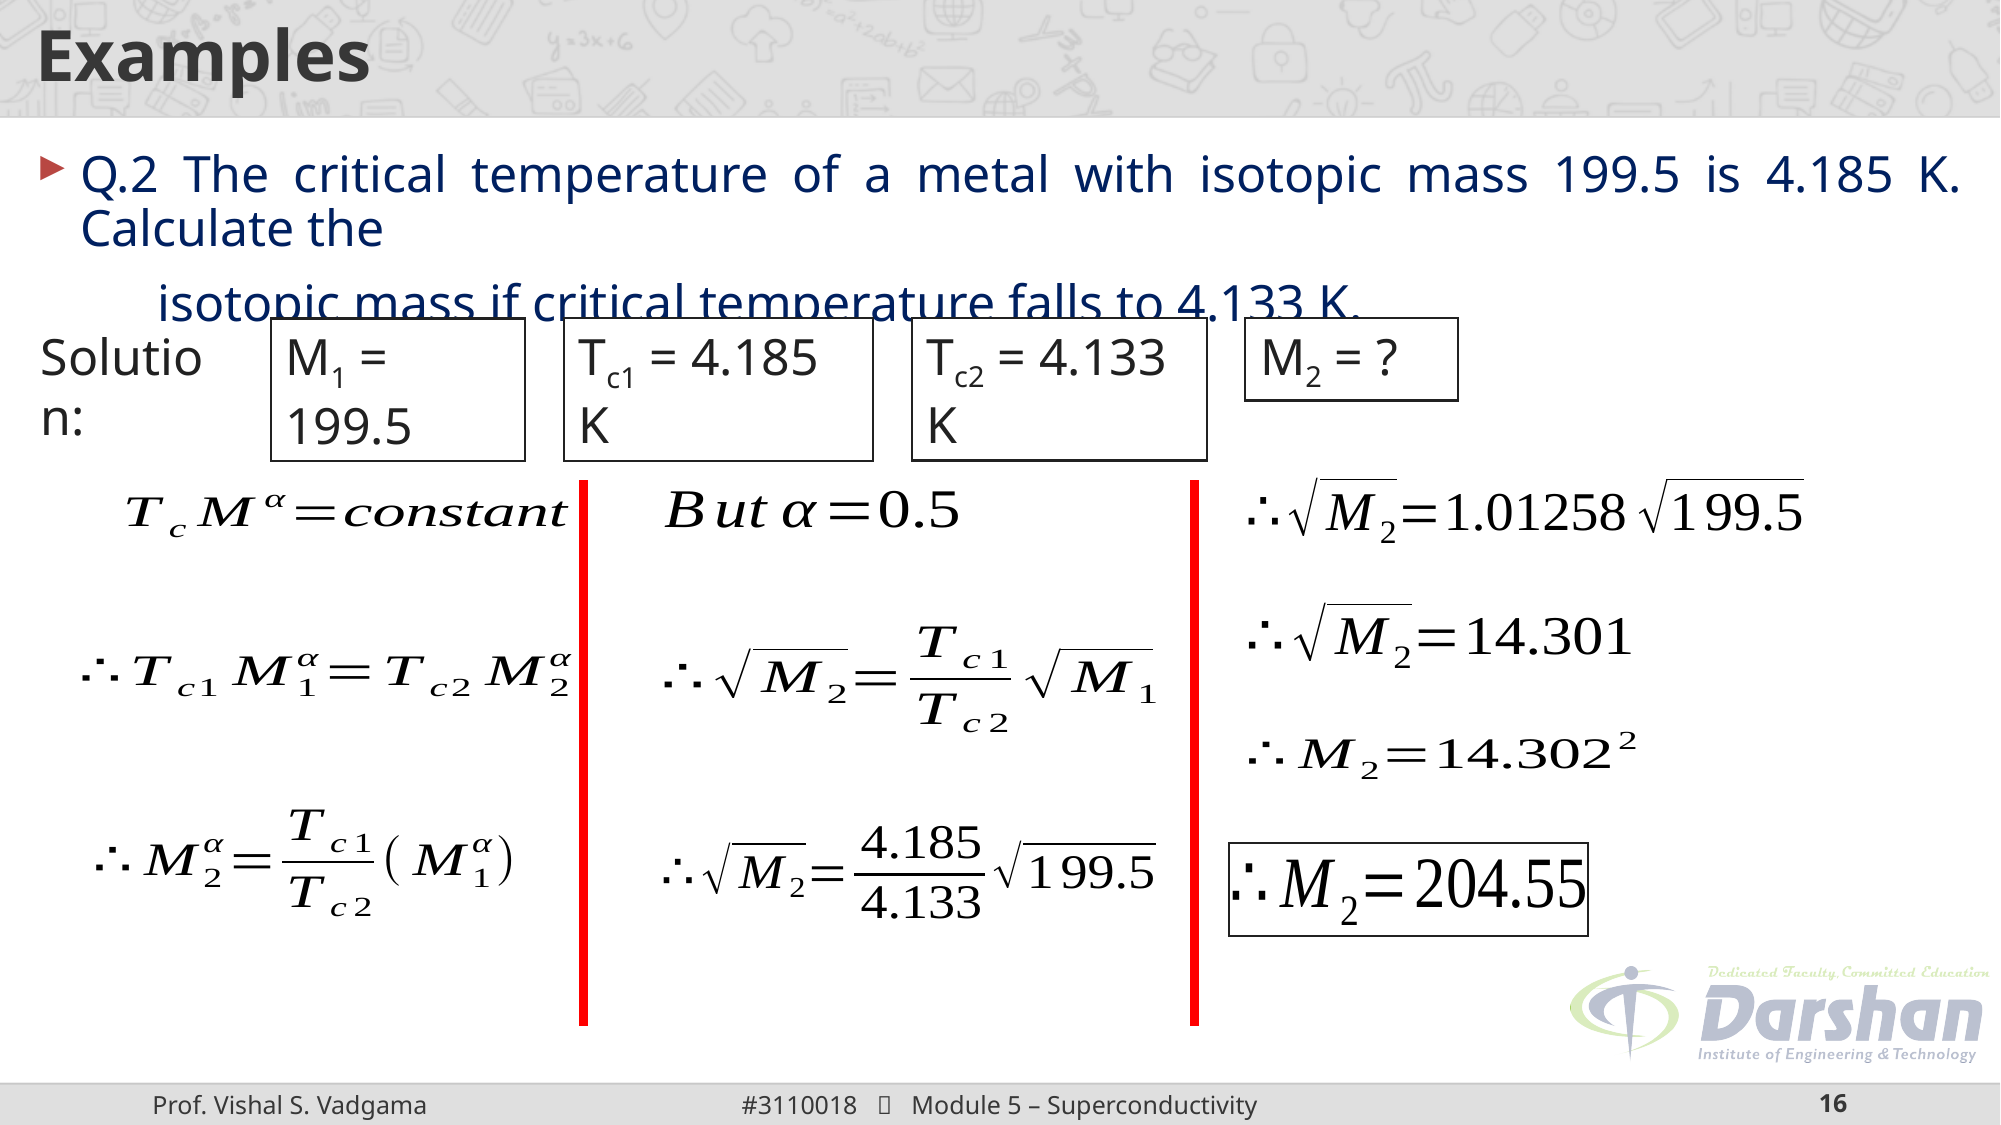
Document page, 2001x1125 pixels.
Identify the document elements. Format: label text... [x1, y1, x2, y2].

title Examples [0, 0, 2000, 117]
text_box M1 = 199.5 [270, 317, 526, 462]
text_box Tc2 = 4.133 K [911, 317, 1208, 462]
text_box M2 = ? [1244, 317, 1459, 402]
text_box [1570, 966, 1990, 1063]
text_box Solution: [25, 318, 233, 454]
list Q.2 The critical temperature of a metal with isotopic mass 199.5 is 4.185 K. Calculate the isotopic mass if critical temperature falls to 4.133 K. [21, 141, 1979, 287]
text_box Tc1 = 4.185 K [563, 317, 874, 462]
